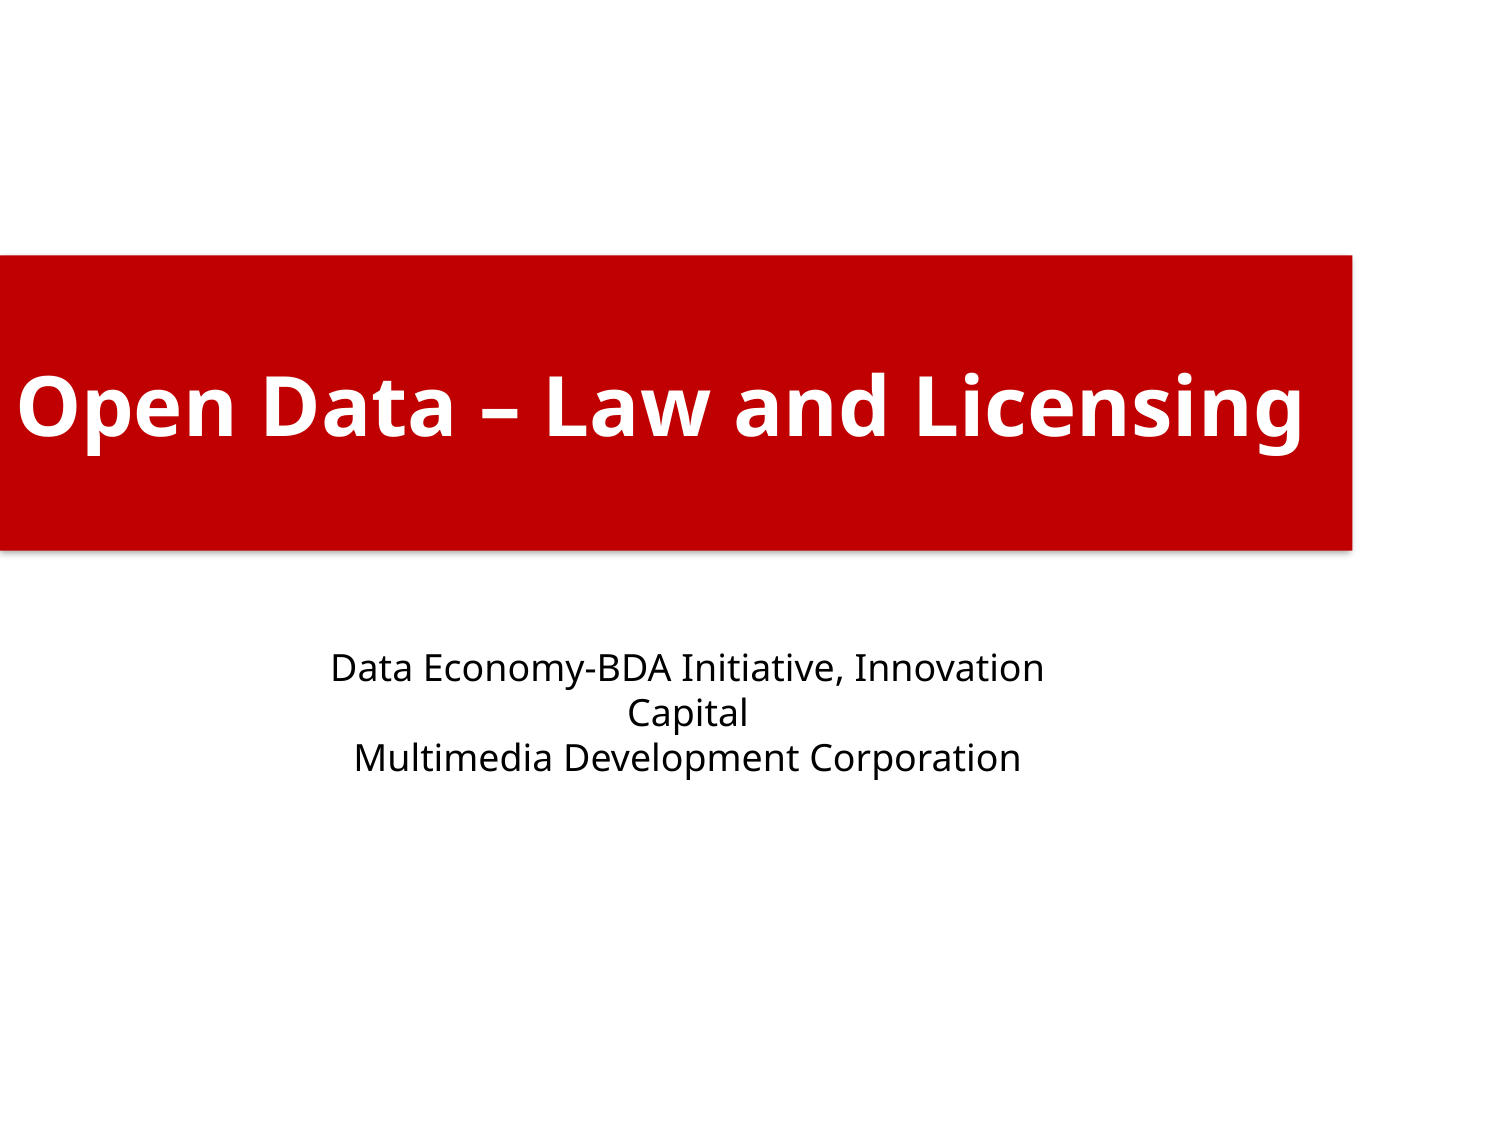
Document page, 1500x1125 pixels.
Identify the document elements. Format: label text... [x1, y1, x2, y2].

text_box Open Data – Law and Licensing [0, 255, 1353, 551]
text_box Data Economy-BDA Initiative, Innovation Capital Multimedia Development Corporation [312, 636, 1063, 787]
